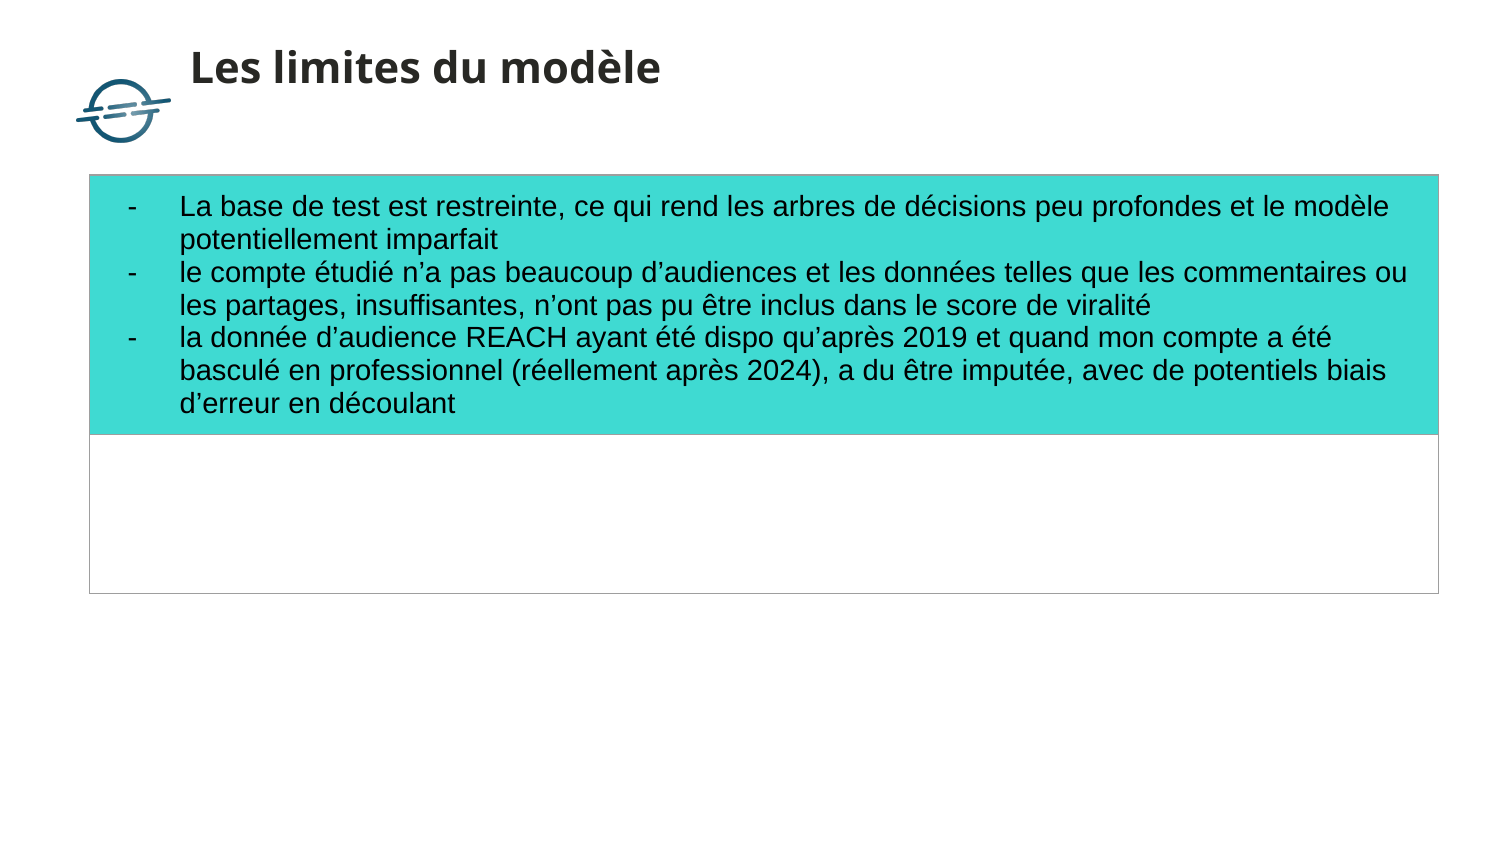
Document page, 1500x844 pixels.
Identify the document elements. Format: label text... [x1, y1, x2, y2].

table_header La base de test est restreinte, ce qui rend les arbres de décisions peu profondes et le modèle potentiellement imparfait le compte étudié n’a pas beaucoup d’audiences et les données telles que les commentaires ou les partages, insuffisantes, n’ont pas pu être inclus dans le score de viralité la donnée d’audience REACH ayant été dispo qu’après 2019 et quand mon compte a été basculé en professionnel (réellement après 2024), a du être imputée, avec de potentiels biais d’erreur en découlant [90, 176, 1438, 434]
table_cell [90, 435, 1438, 593]
text_box Les limites du modèle [189, 26, 1280, 100]
picture [75, 78, 171, 143]
